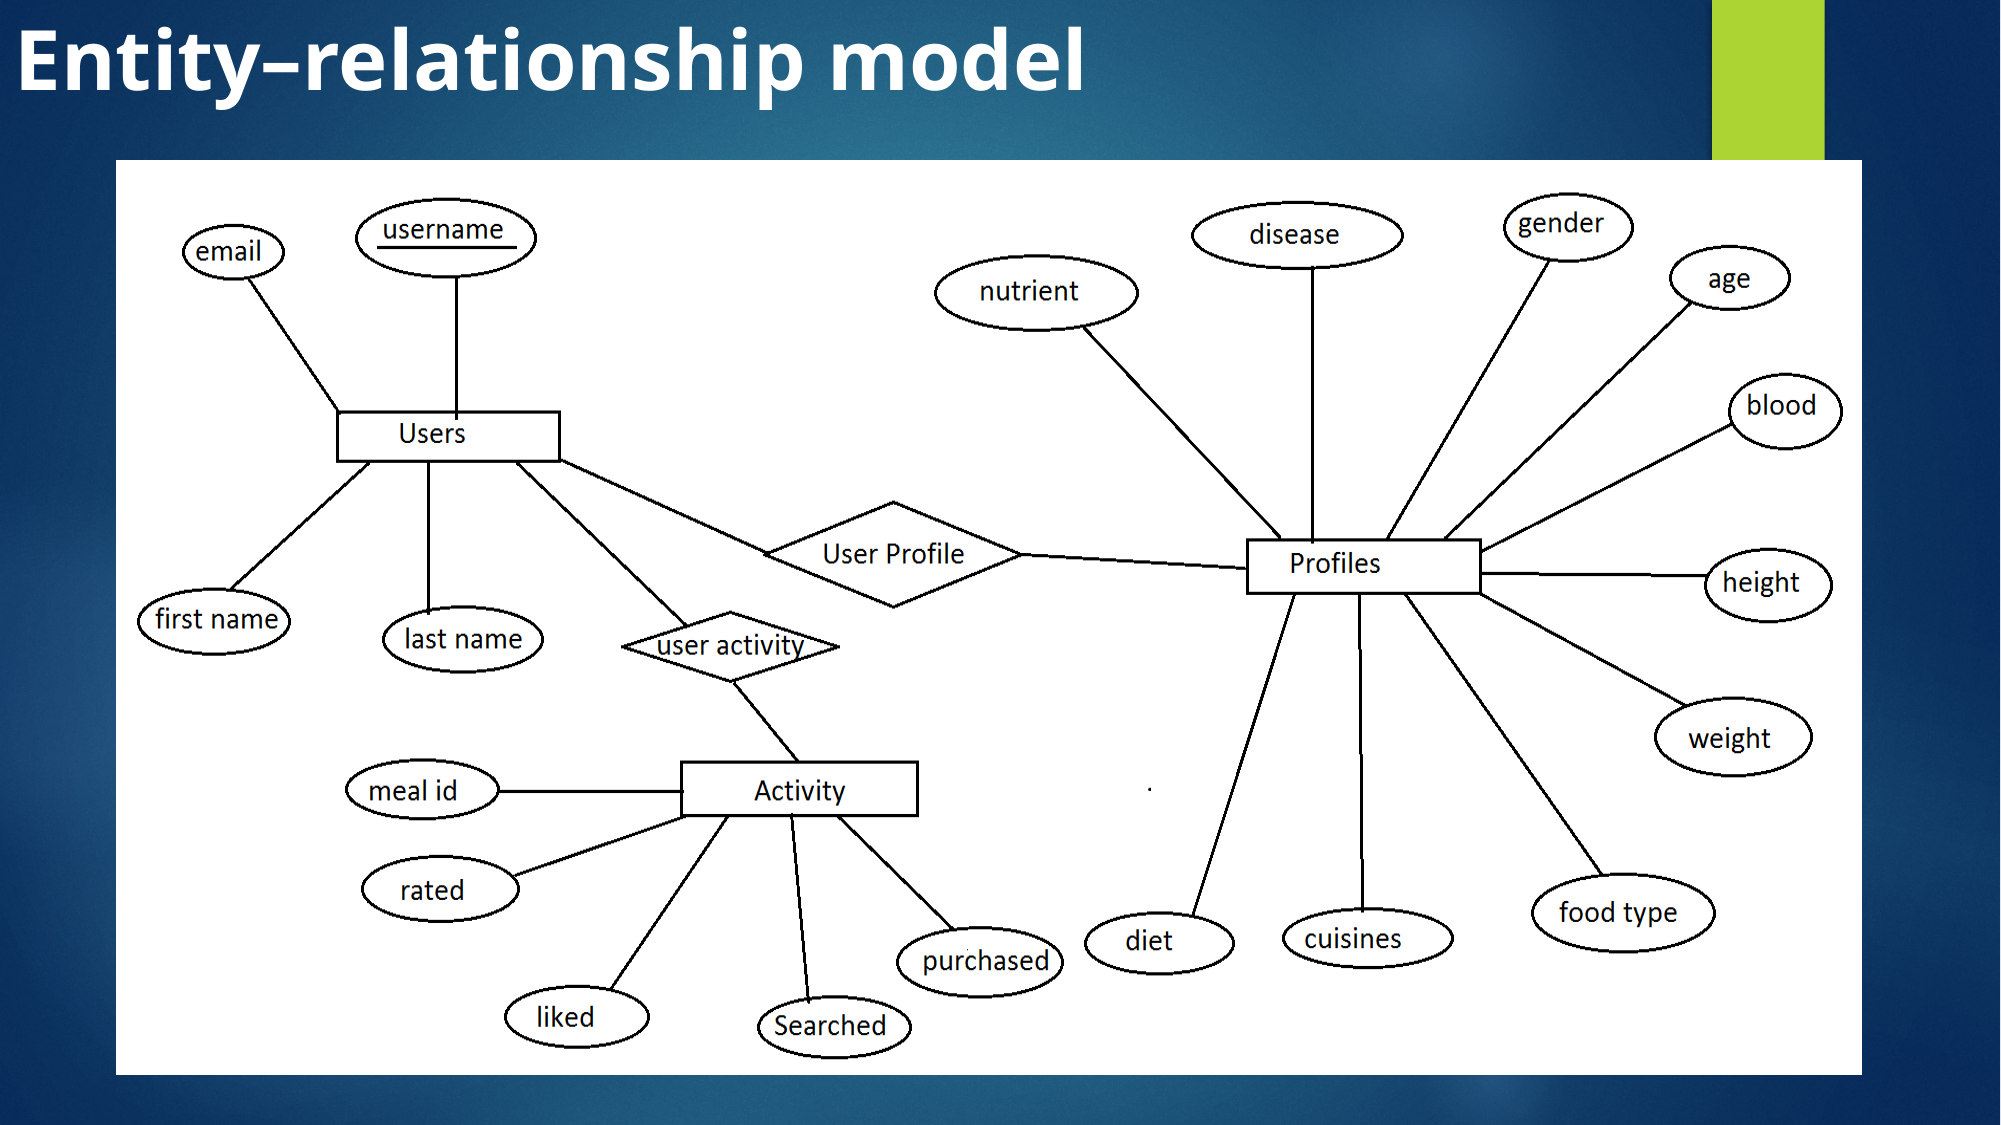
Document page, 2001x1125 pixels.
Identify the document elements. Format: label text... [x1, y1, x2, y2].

picture [0, 0, 1862, 1125]
text_box Entity–relationship model [0, 0, 1167, 115]
